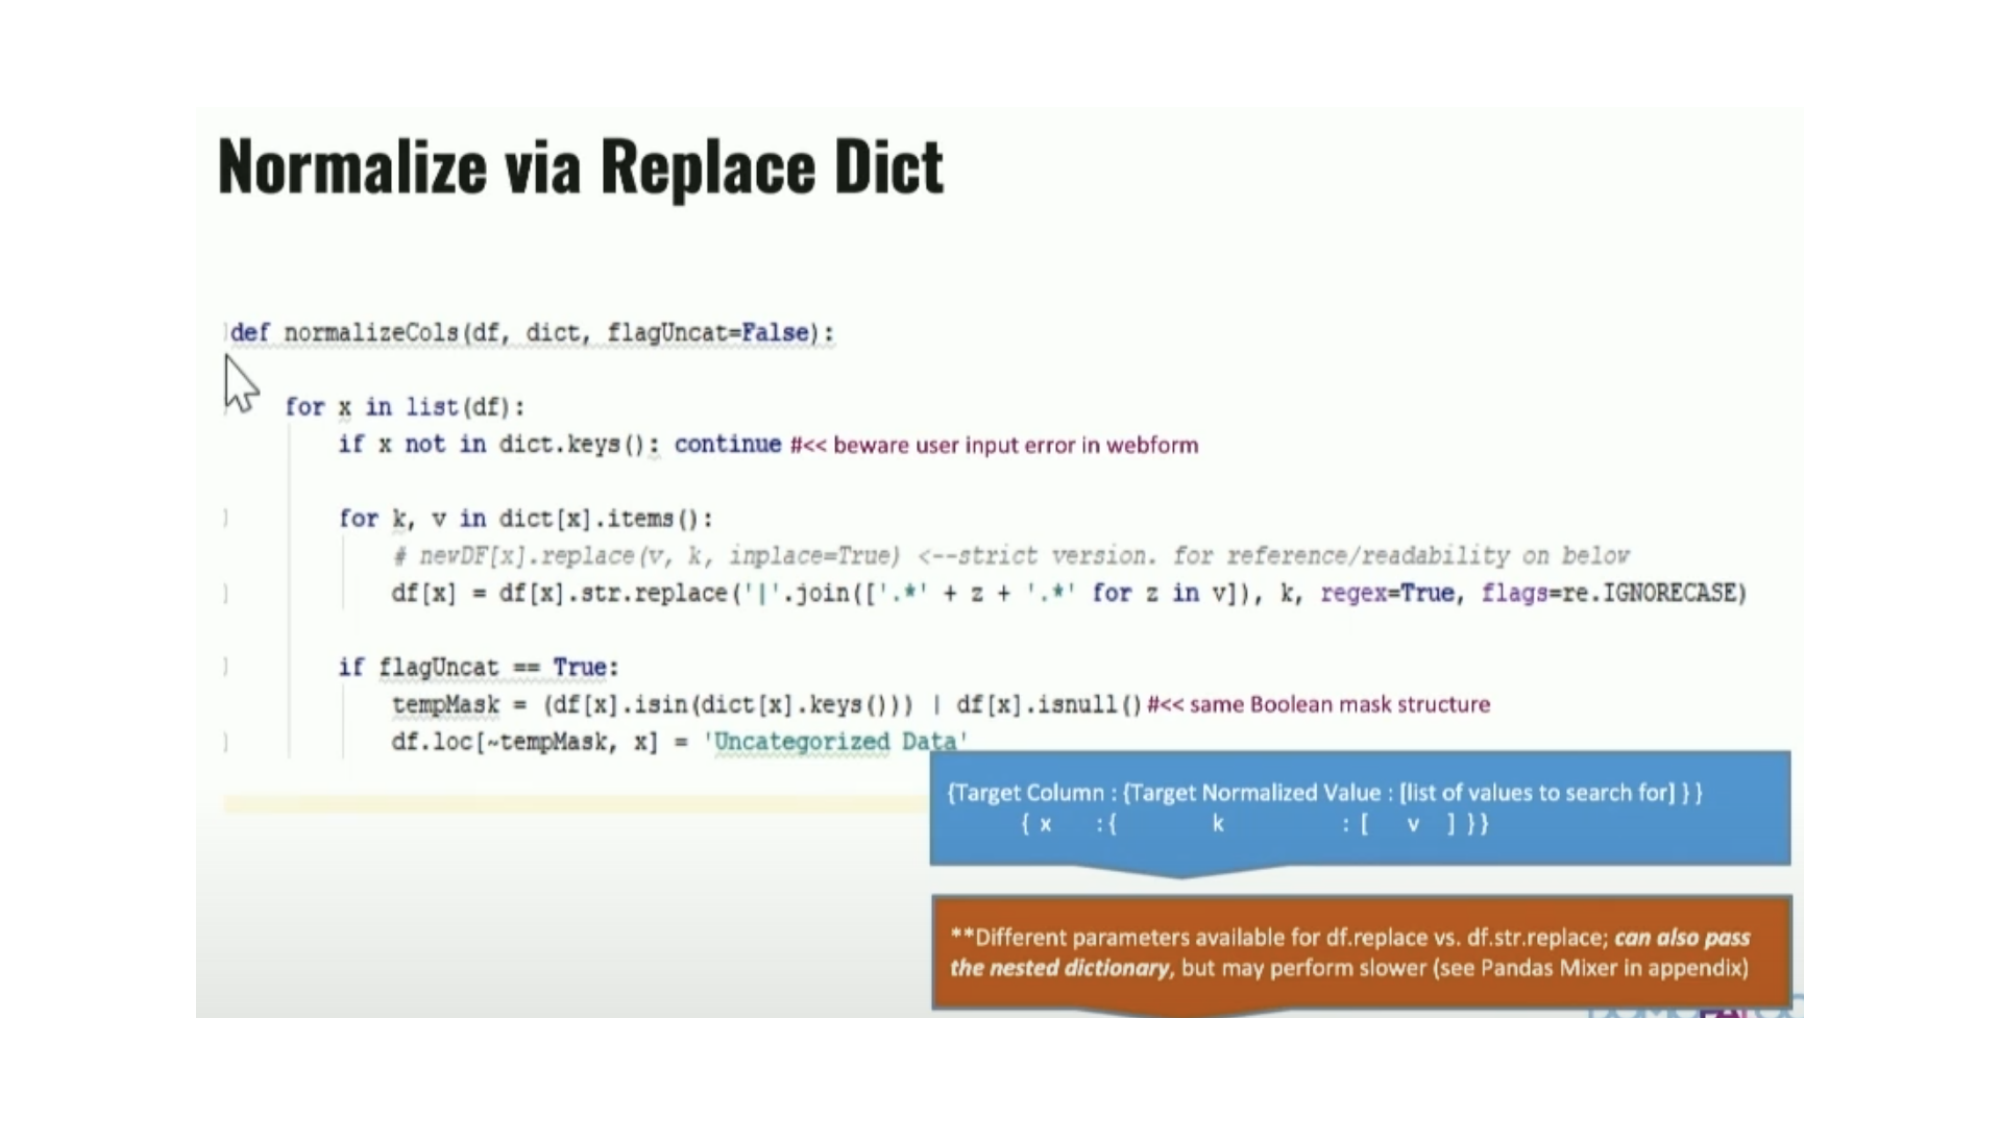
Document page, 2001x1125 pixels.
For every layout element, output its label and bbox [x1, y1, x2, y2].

picture [196, 107, 1804, 1018]
